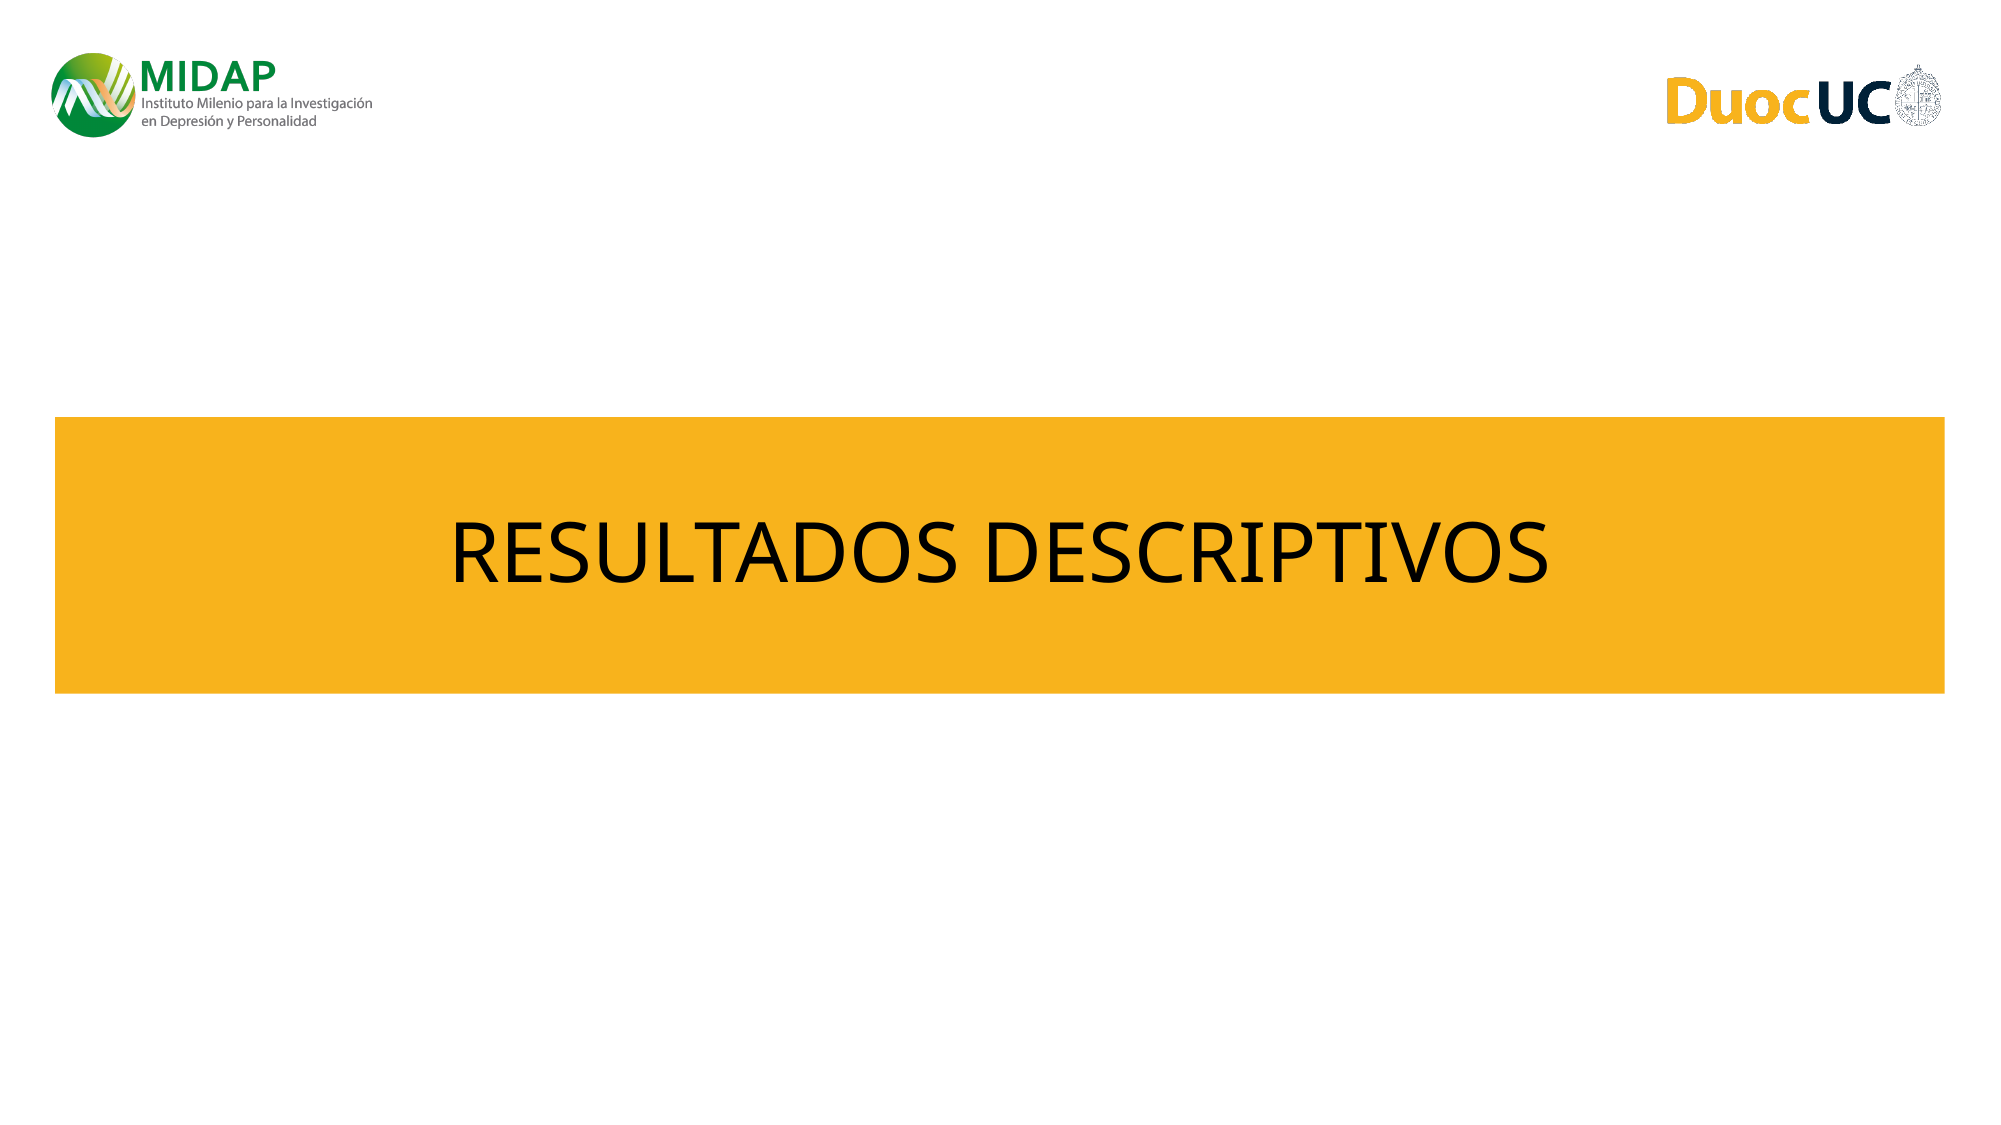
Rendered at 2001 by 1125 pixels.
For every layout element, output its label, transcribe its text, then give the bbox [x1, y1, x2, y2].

picture [0, 15, 450, 175]
title Resultados descriptivos [249, 359, 1750, 752]
picture [1663, 60, 1945, 130]
